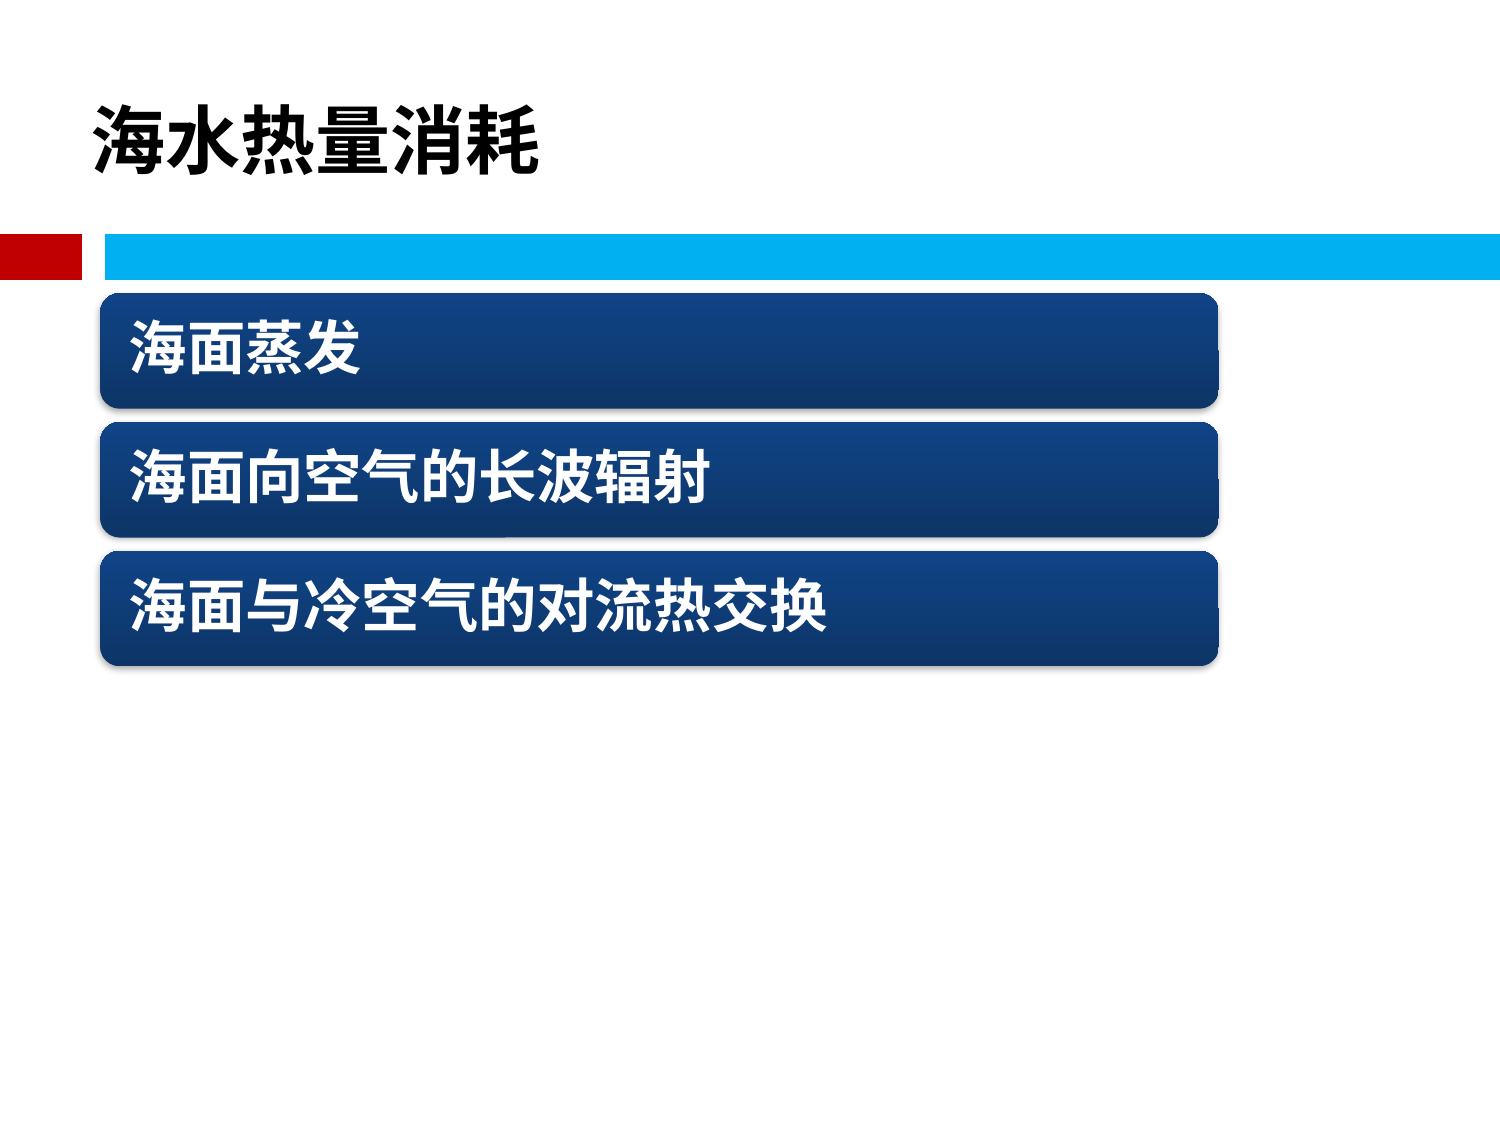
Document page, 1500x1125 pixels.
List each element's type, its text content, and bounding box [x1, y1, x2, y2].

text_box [100, 290, 1219, 670]
title 海水热量消耗 [74, 44, 1426, 233]
